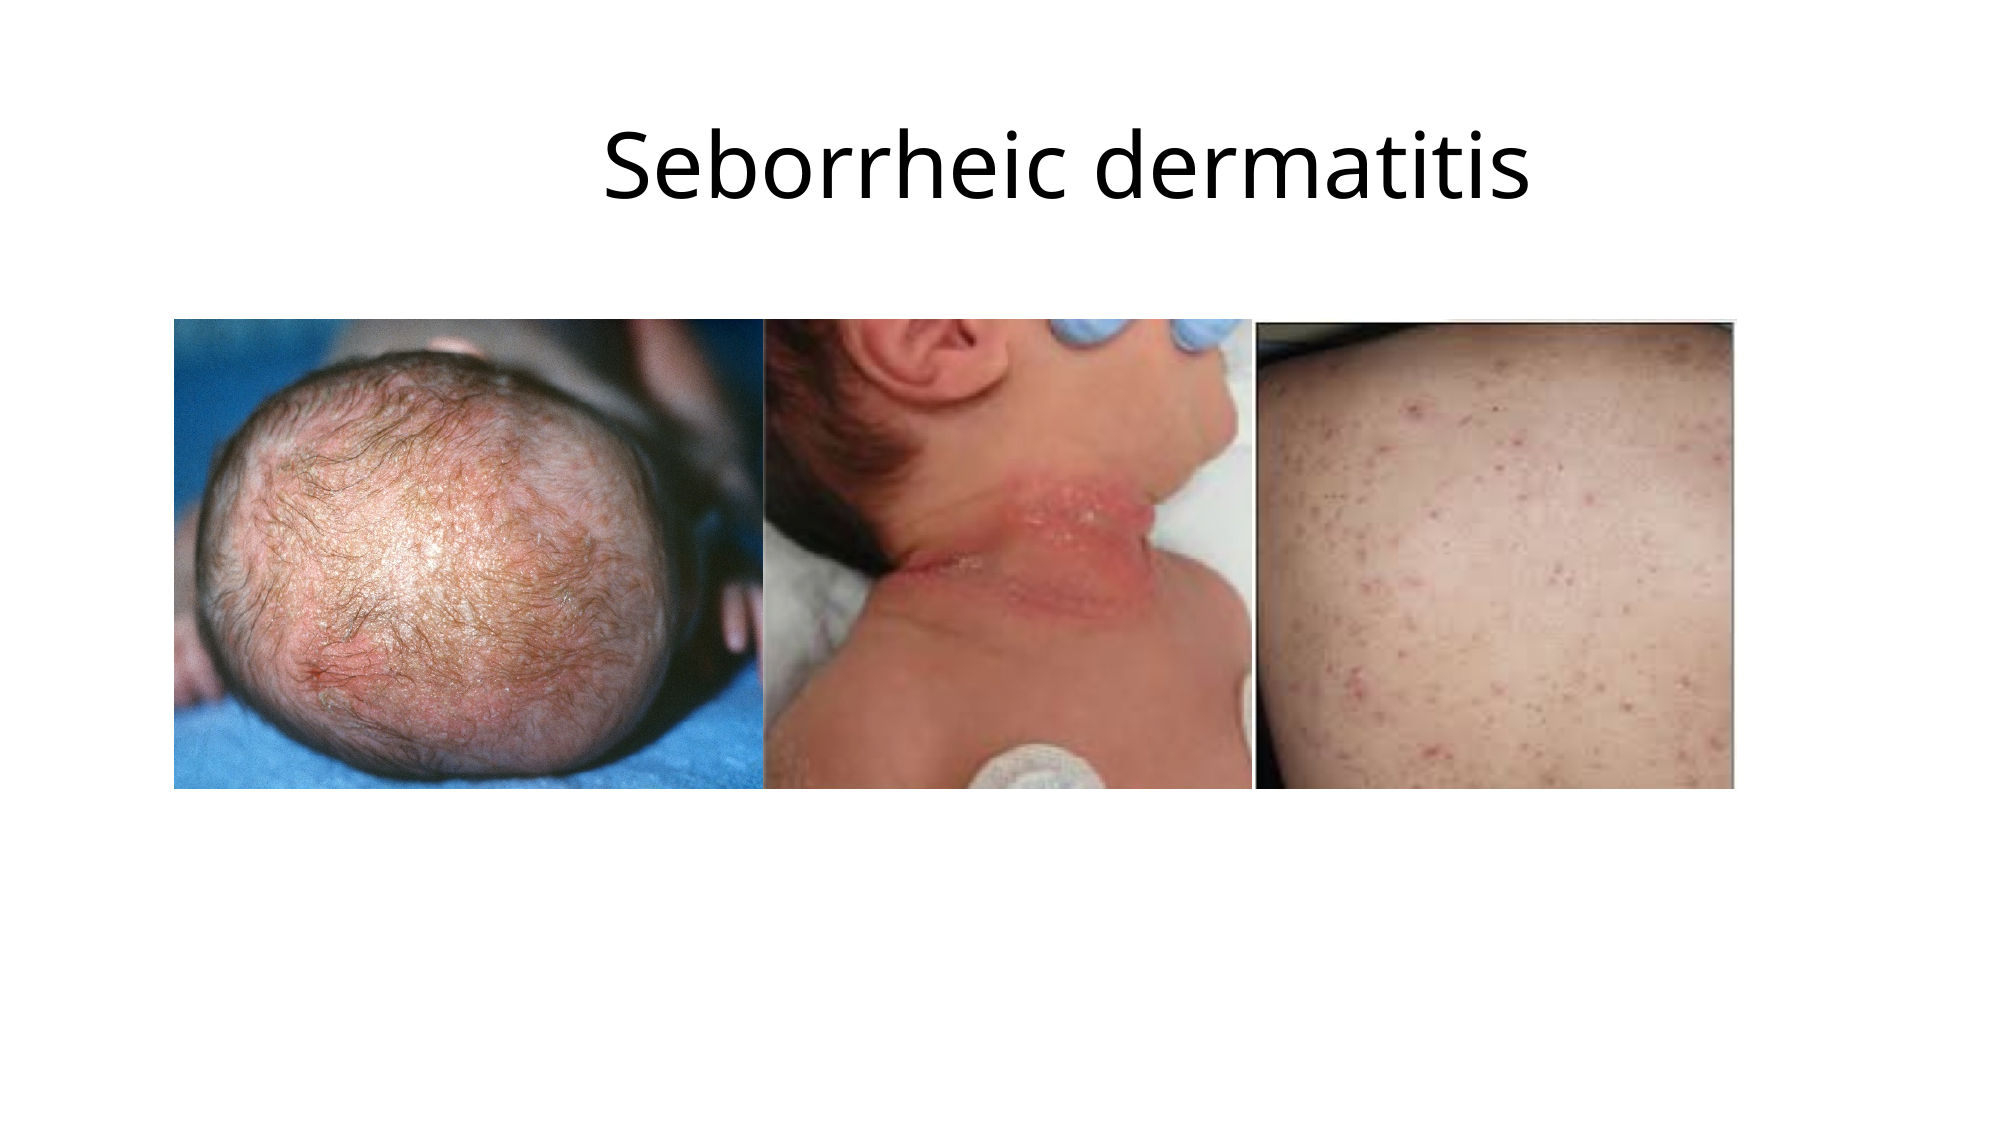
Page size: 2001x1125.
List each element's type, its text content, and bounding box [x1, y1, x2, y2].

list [174, 319, 763, 789]
picture [763, 319, 1737, 789]
title Seborrheic dermatitis [137, 59, 1863, 278]
